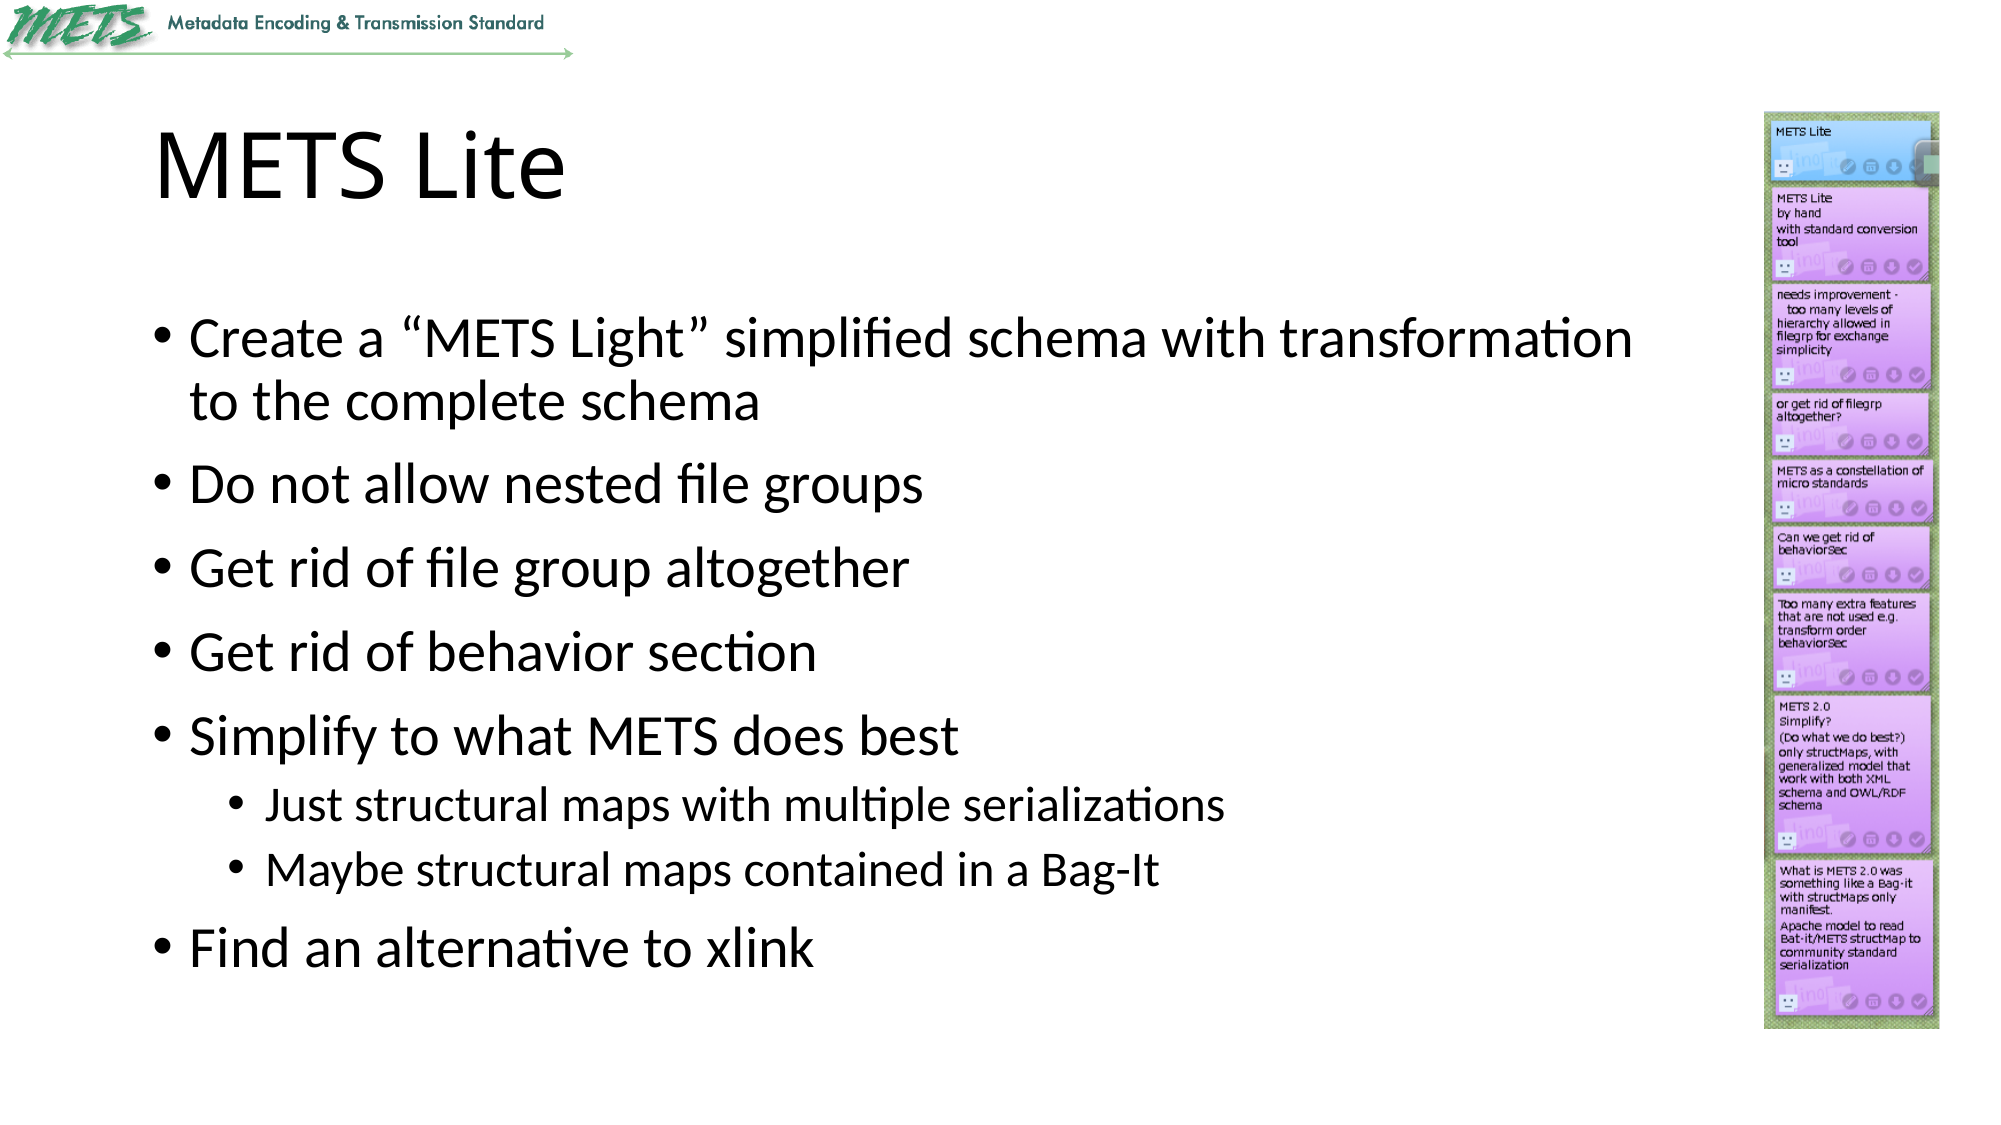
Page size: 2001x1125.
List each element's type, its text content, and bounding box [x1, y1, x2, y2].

list Create a “METS Light” simplified schema with transformation to the complete schema Do not allow nested file groups Get rid of file group altogether Get rid of behavior section Simplify to what METS does best Just structural maps with multiple serializations Maybe structural maps contained in a Bag-It Find an alternative to xlink [137, 299, 1672, 1014]
picture [1764, 111, 1940, 1029]
title METS Lite [137, 59, 1863, 278]
